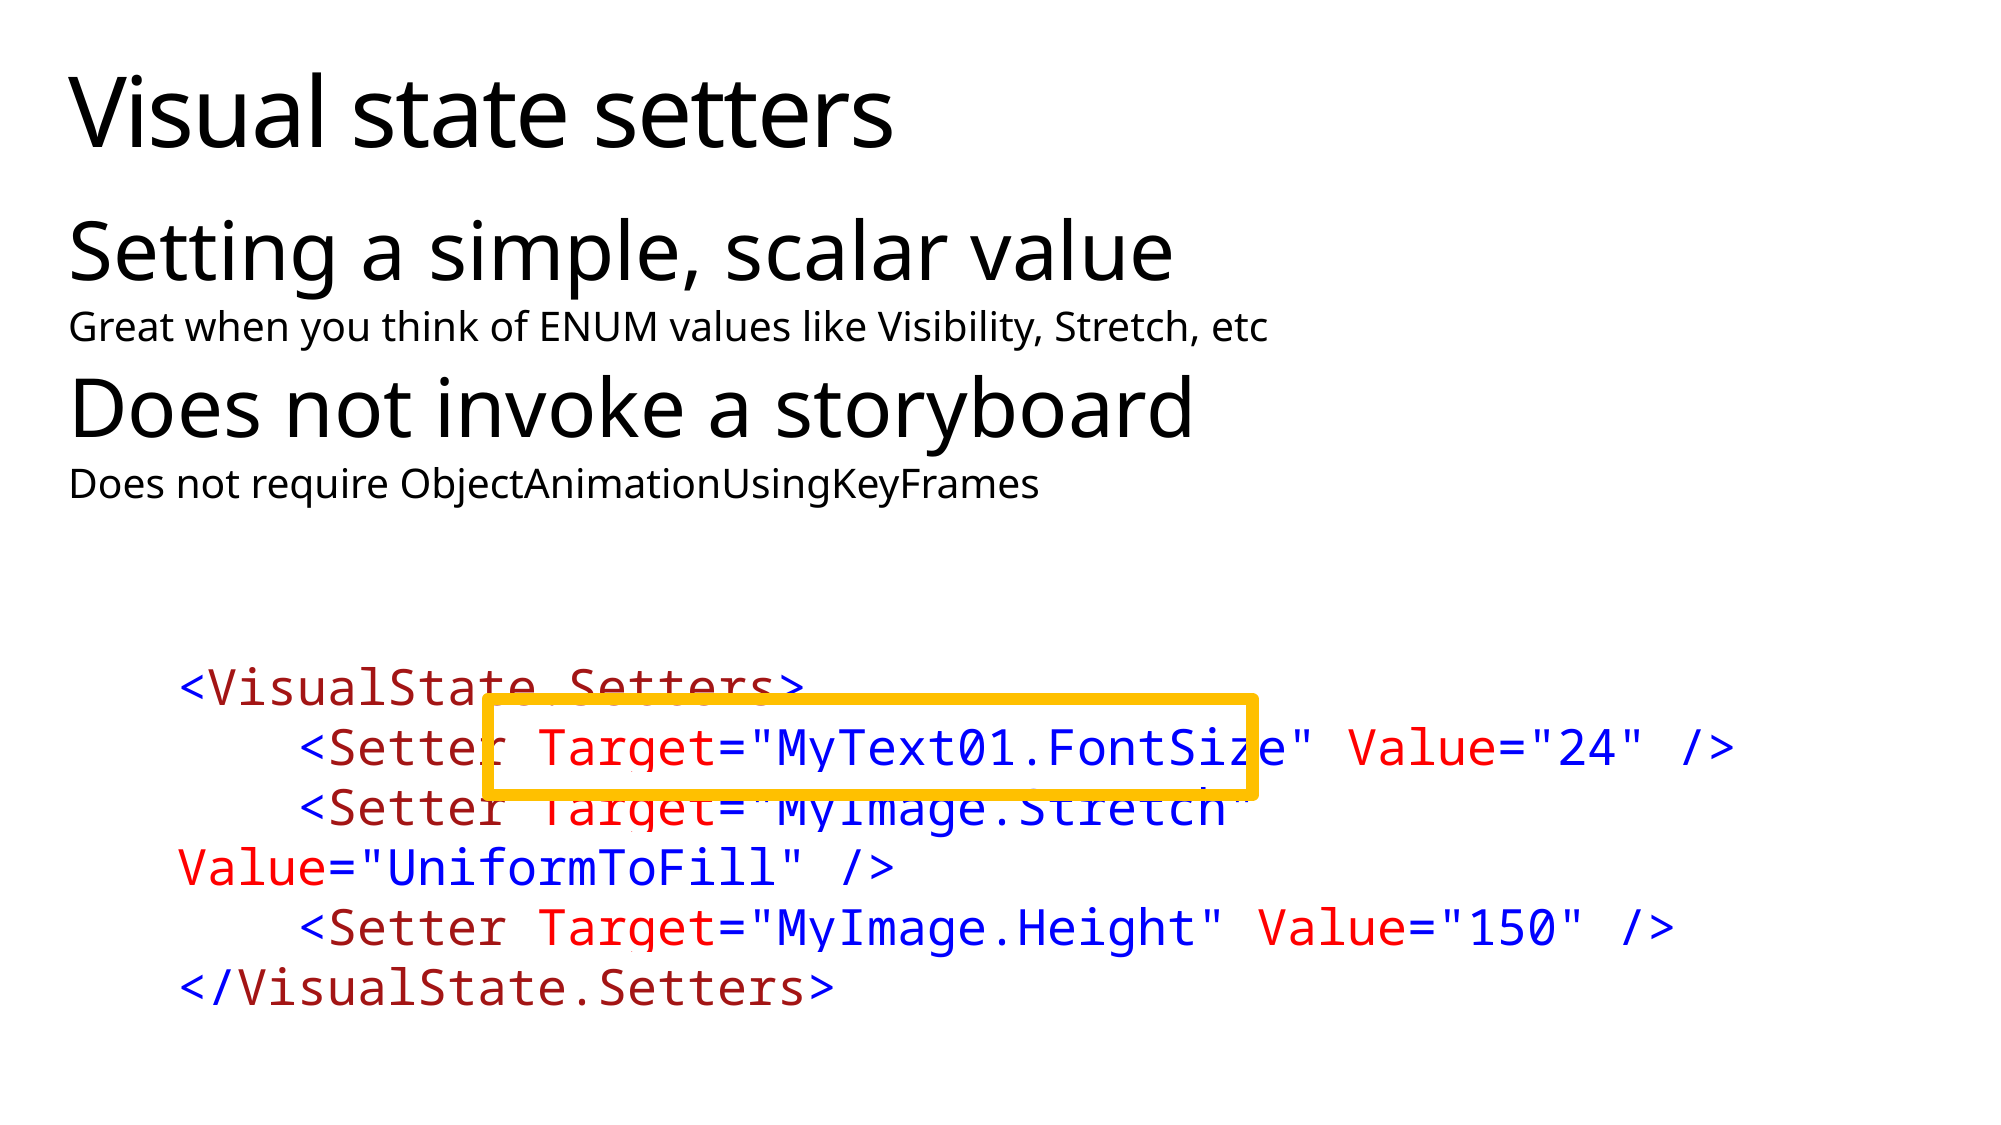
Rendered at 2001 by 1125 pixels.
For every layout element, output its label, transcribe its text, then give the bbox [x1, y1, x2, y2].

text_box [487, 698, 1253, 796]
text_box <VisualState.Setters> <Setter Target="MyText01.FontSize" Value="24" /> <Setter Target="MyImage.Stretch" Value="UniformToFill" /> <Setter Target="MyImage.Height" Value="150" /> </VisualState.Setters> [162, 648, 1978, 1023]
title Visual state setters [44, 47, 1957, 196]
list Setting a simple, scalar value Great when you think of ENUM values like Visibility, Stretch, etc Does not invoke a storyboard Does not require ObjectAnimationUsingKeyFrames [44, 195, 1956, 521]
